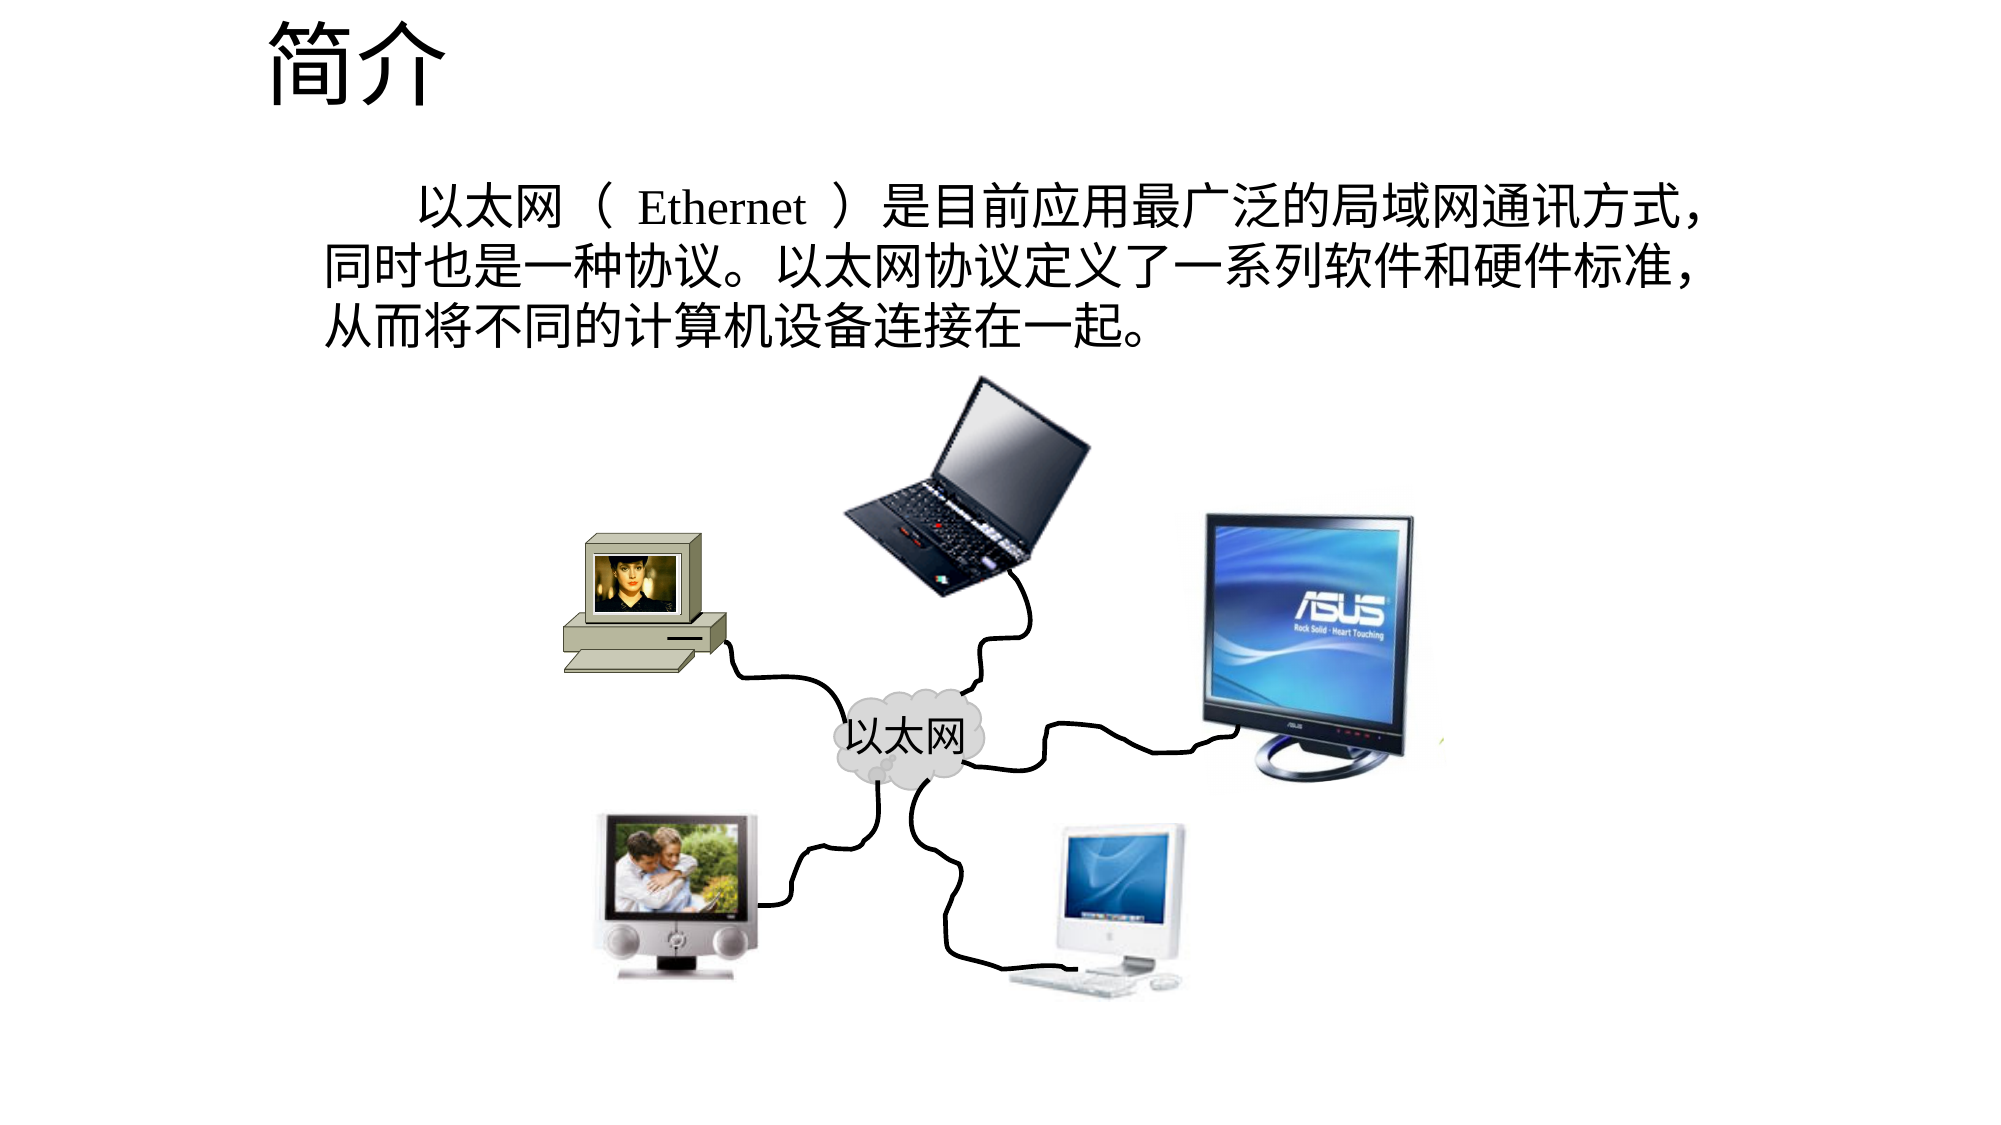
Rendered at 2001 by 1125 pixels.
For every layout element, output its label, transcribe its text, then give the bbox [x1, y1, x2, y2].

text_box 以太网（ Ethernet ）是目前应用最广泛的局域网通讯方式，同时也是一种协议。以太网协议定义了一系列软件和硬件标准，从而将不同的计算机设备连接在一起。 [308, 166, 1704, 362]
picture [1431, 637, 1447, 769]
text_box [562, 351, 1431, 1002]
title 简介 [249, 0, 1600, 138]
